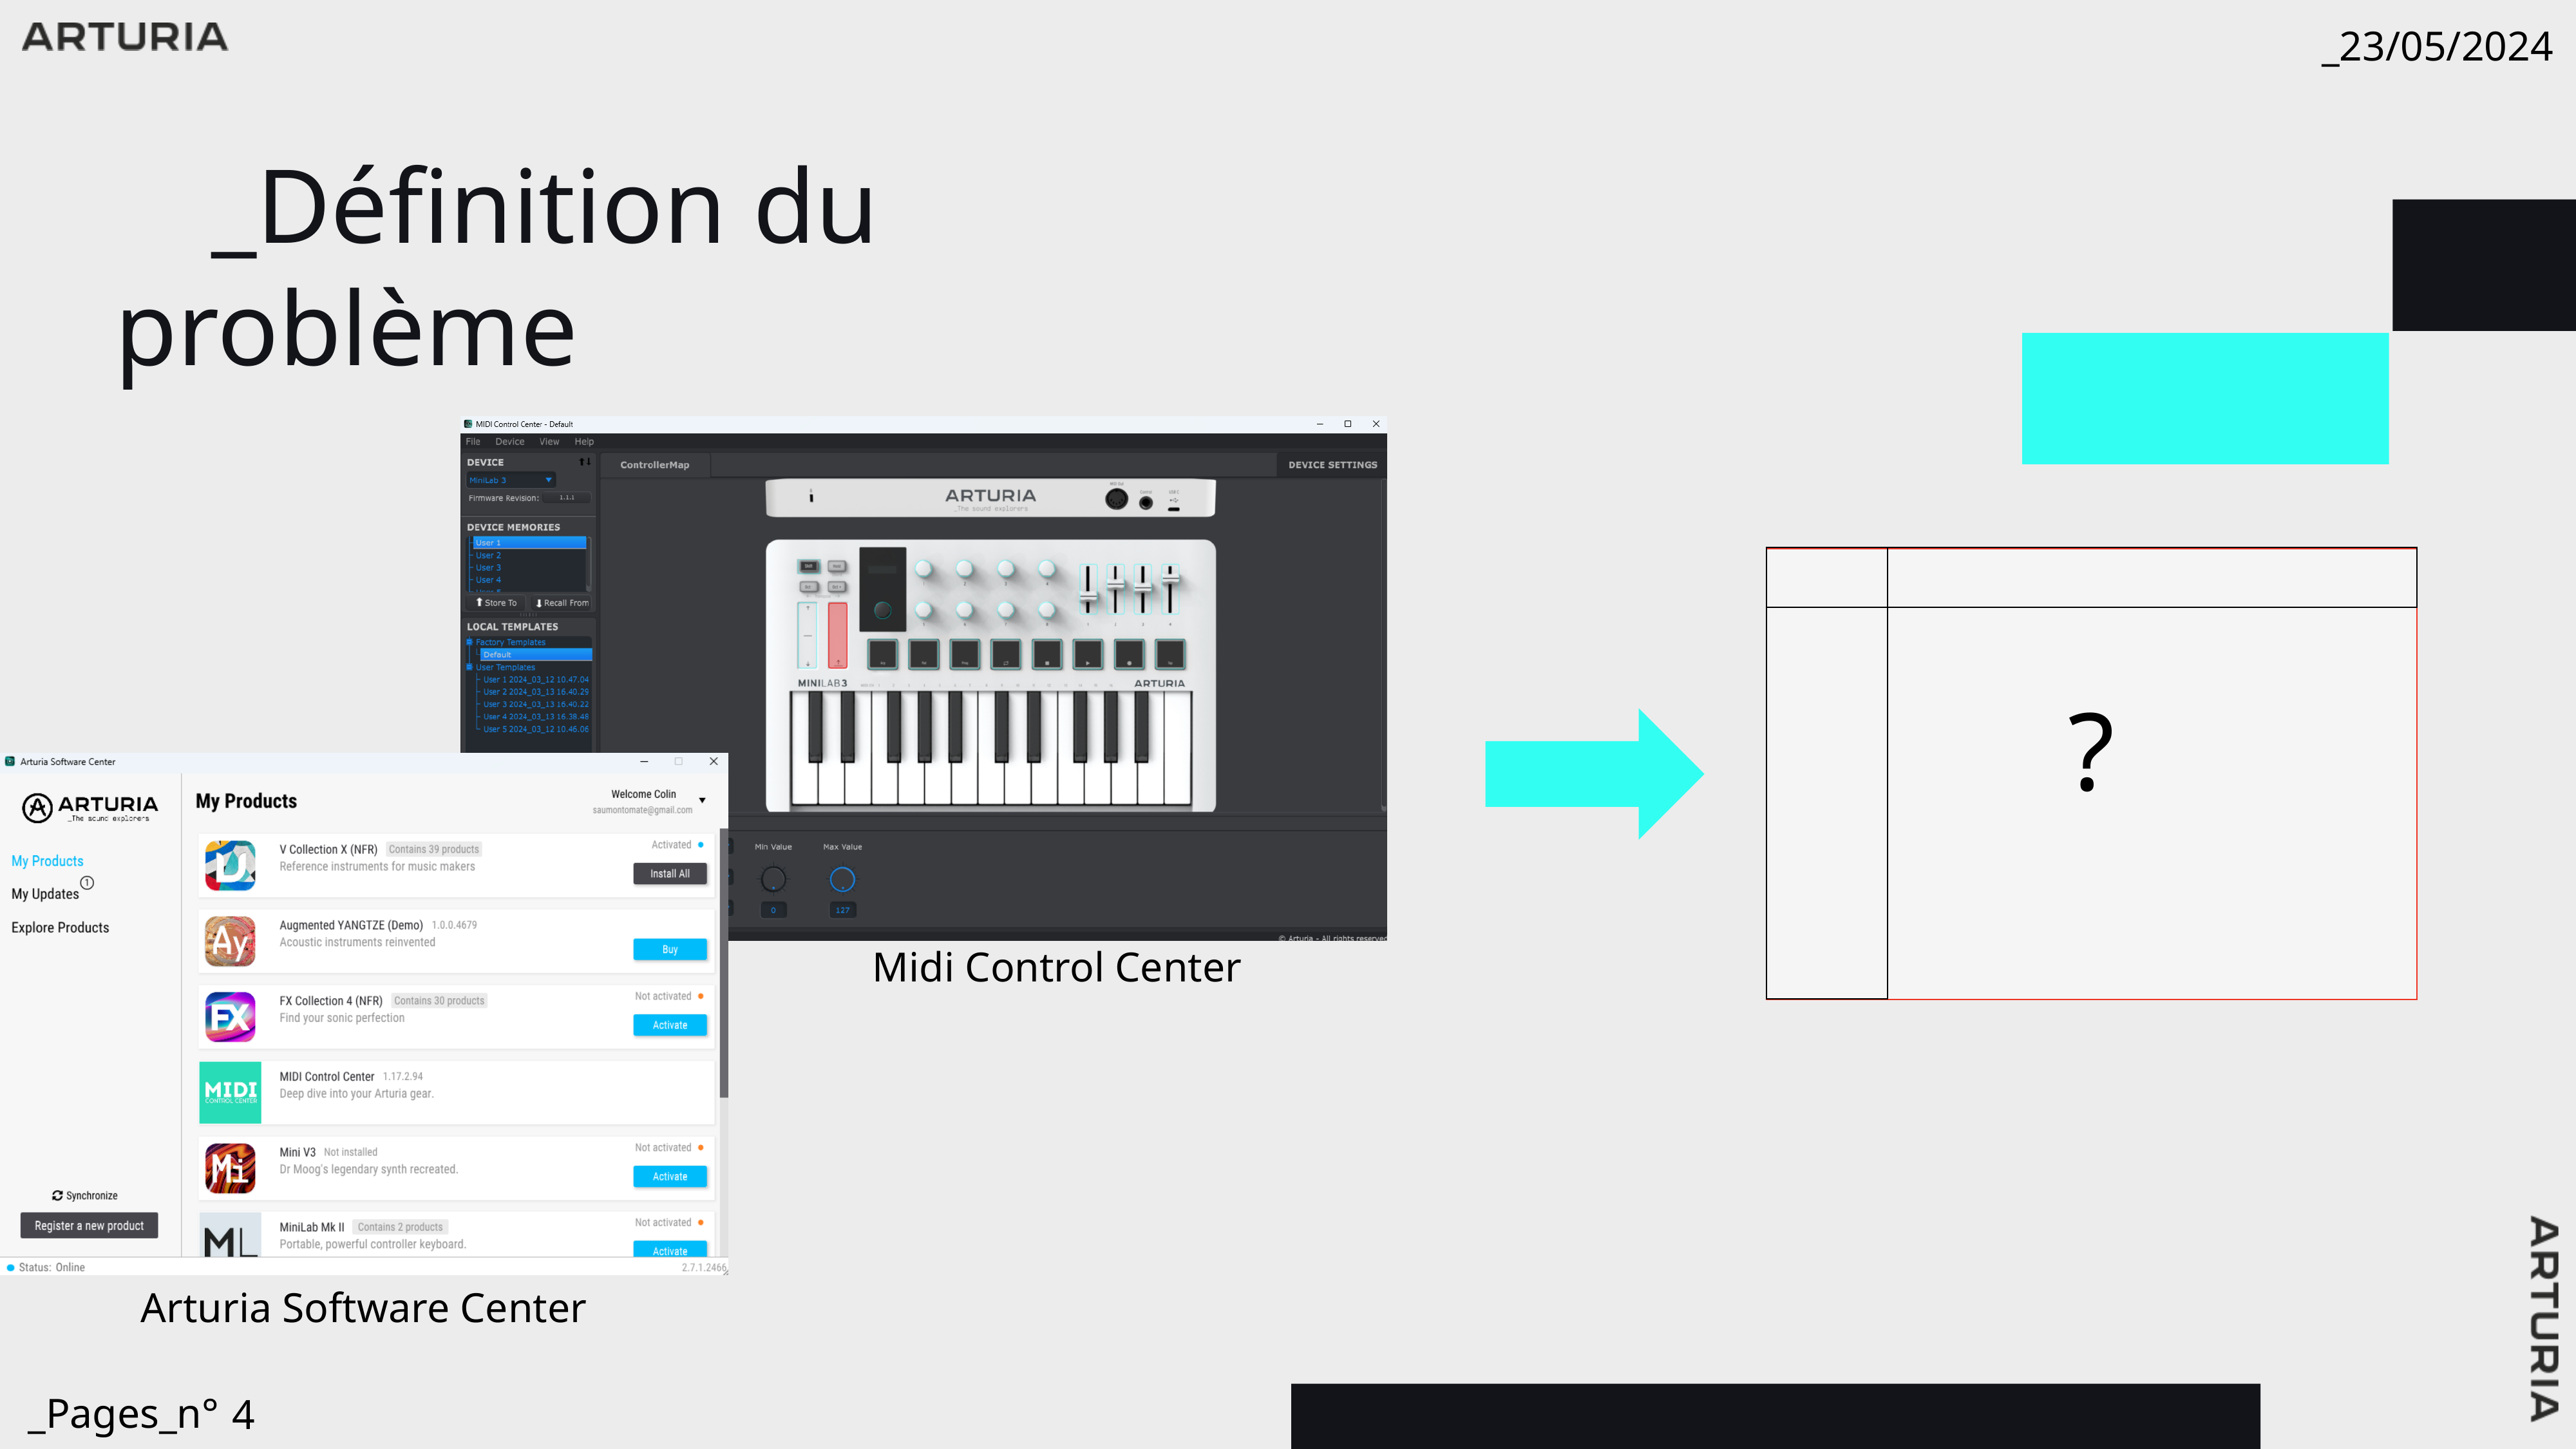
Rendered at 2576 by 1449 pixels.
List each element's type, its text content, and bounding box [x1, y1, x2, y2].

text_box [2022, 332, 2389, 464]
picture [22, 23, 229, 51]
text_box [1888, 607, 2417, 677]
text_box [1485, 708, 1705, 840]
text_box Arturia Software Center [79, 1276, 649, 1336]
slide_number 4 [226, 1383, 265, 1443]
text_box _23/05/2024 [2299, 15, 2576, 74]
text_box _Définition du problème [109, 197, 1278, 330]
text_box [1291, 1383, 2261, 1449]
picture [2531, 1216, 2558, 1422]
text_box [2392, 199, 2576, 331]
text_box [1766, 817, 2417, 1000]
text_box Midi Control Center [772, 941, 1342, 996]
text_box [1766, 607, 1888, 999]
text_box [1766, 547, 2417, 607]
text_box ? [1888, 677, 2417, 817]
picture [0, 415, 1387, 1276]
